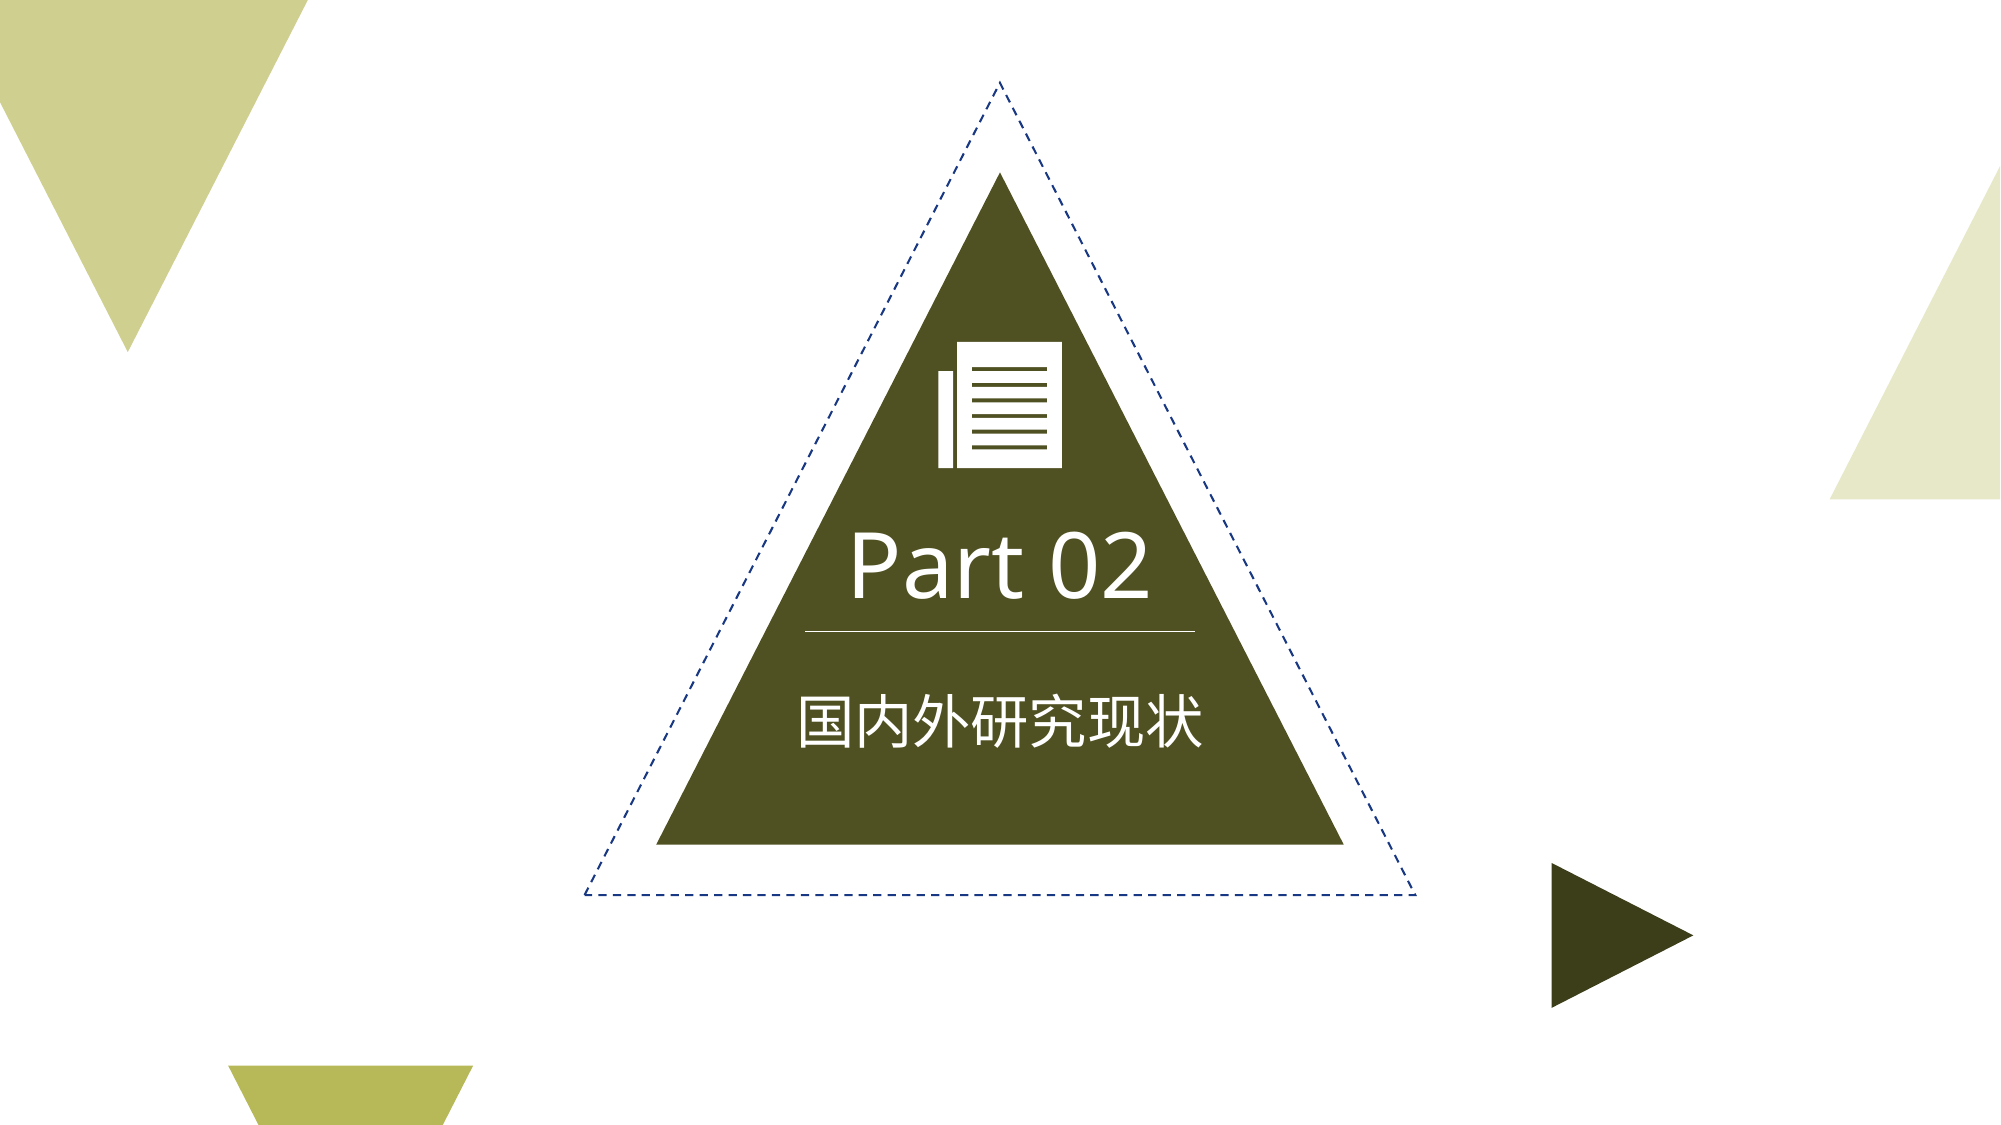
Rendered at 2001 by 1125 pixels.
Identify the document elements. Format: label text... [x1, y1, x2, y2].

list 国内外研究现状 [672, 649, 1328, 800]
text_box [938, 371, 954, 469]
text_box [957, 341, 1062, 469]
